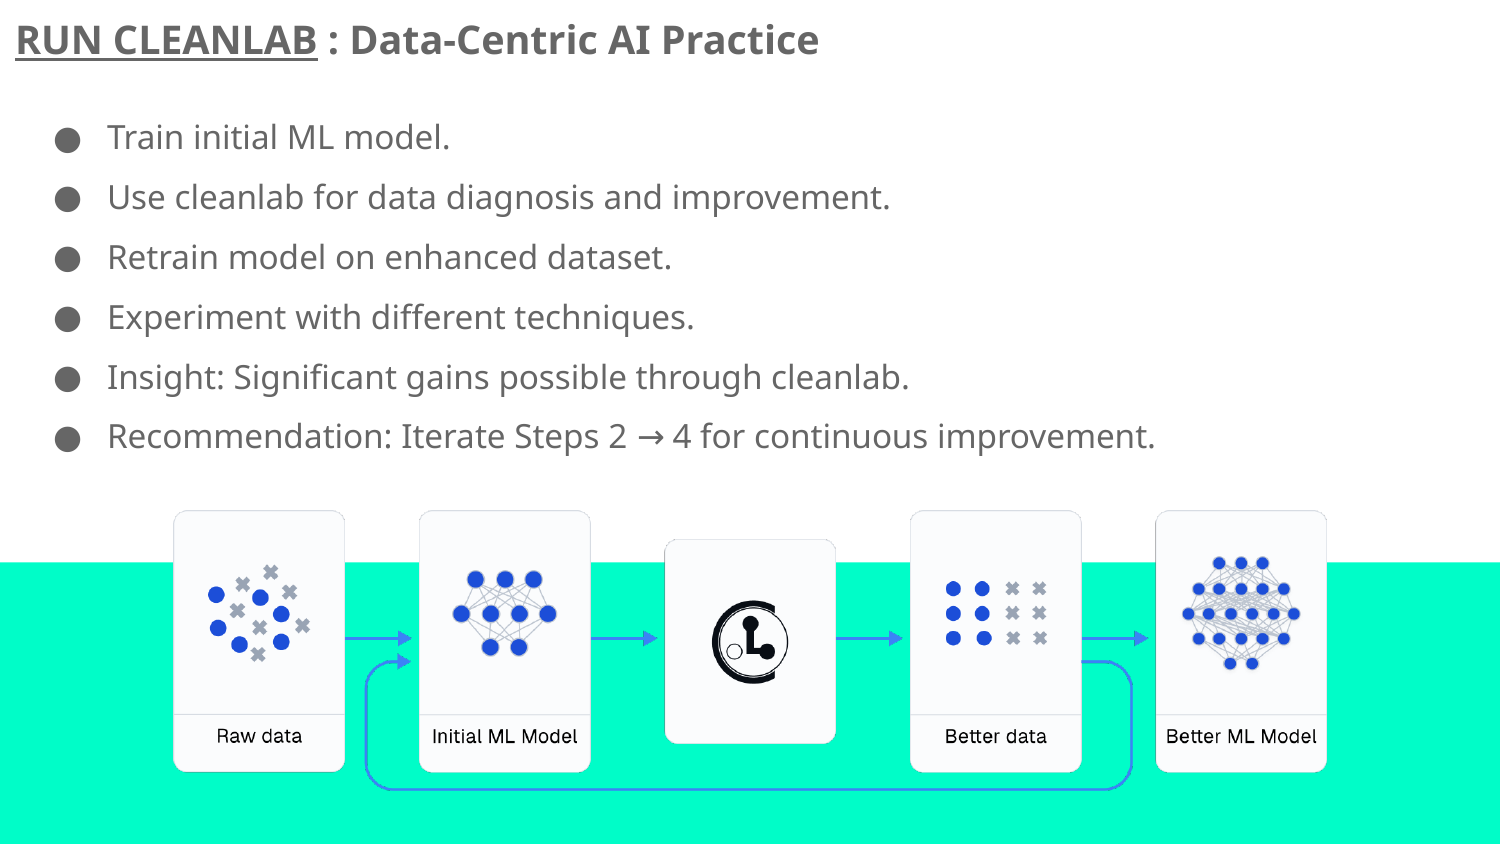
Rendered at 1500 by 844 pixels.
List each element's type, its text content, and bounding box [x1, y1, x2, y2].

picture [173, 510, 1327, 792]
text_box RUN CLEANLAB : Data-Centric AI Practice [0, 0, 1044, 78]
text_box Train initial ML model. Use cleanlab for data diagnosis and improvement. Retrain model on enhanced dataset. Experiment with different techniques. Insight: Significant gains possible through cleanlab. Recommendation: Iterate Steps 2 → 4 for continuous improvement. [17, 81, 1190, 486]
